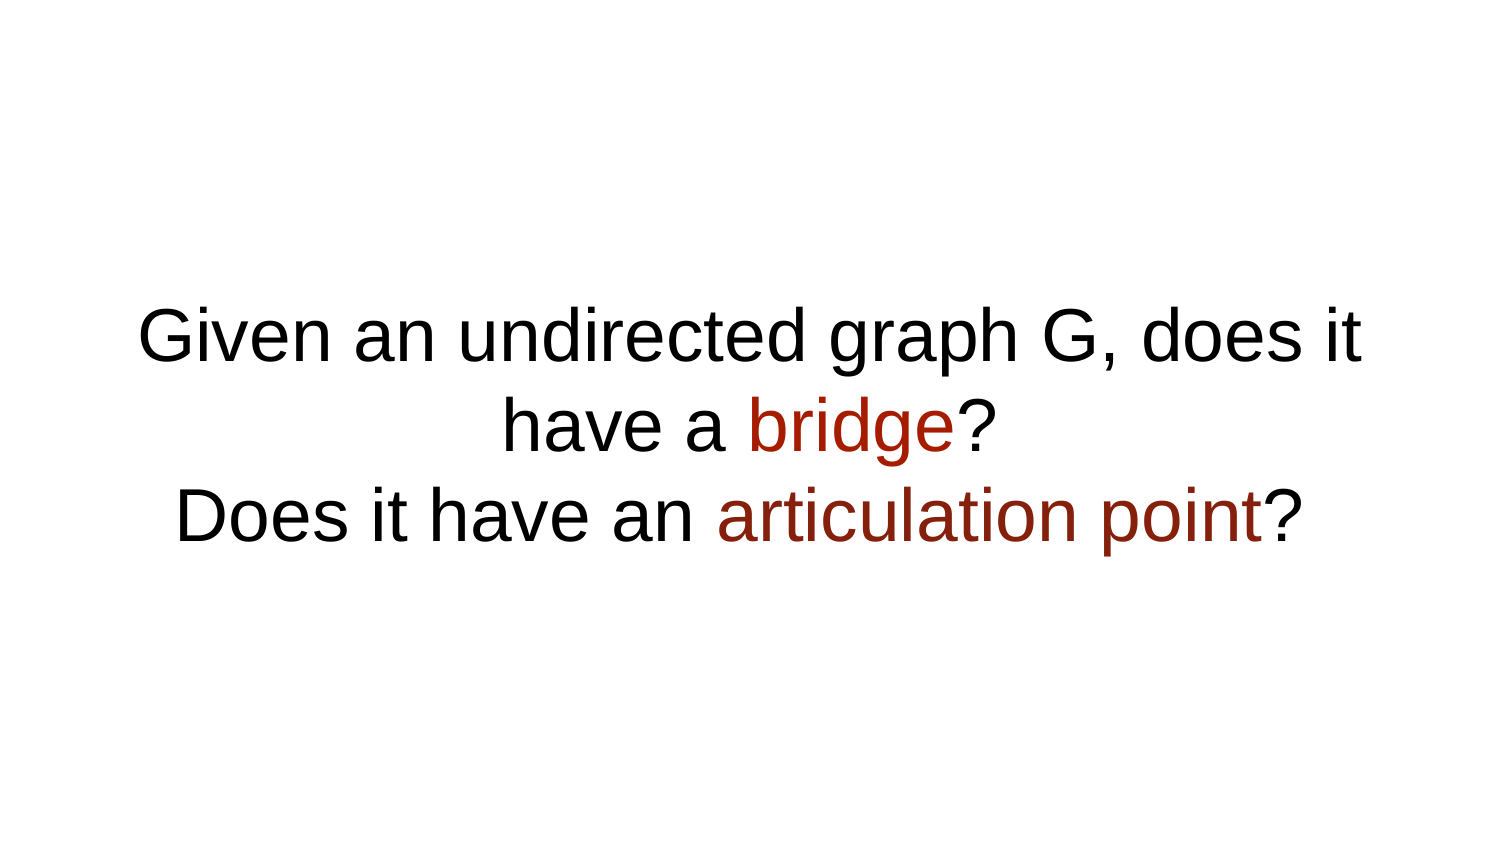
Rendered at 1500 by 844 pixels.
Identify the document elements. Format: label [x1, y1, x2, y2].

title [51, 352, 1449, 491]
